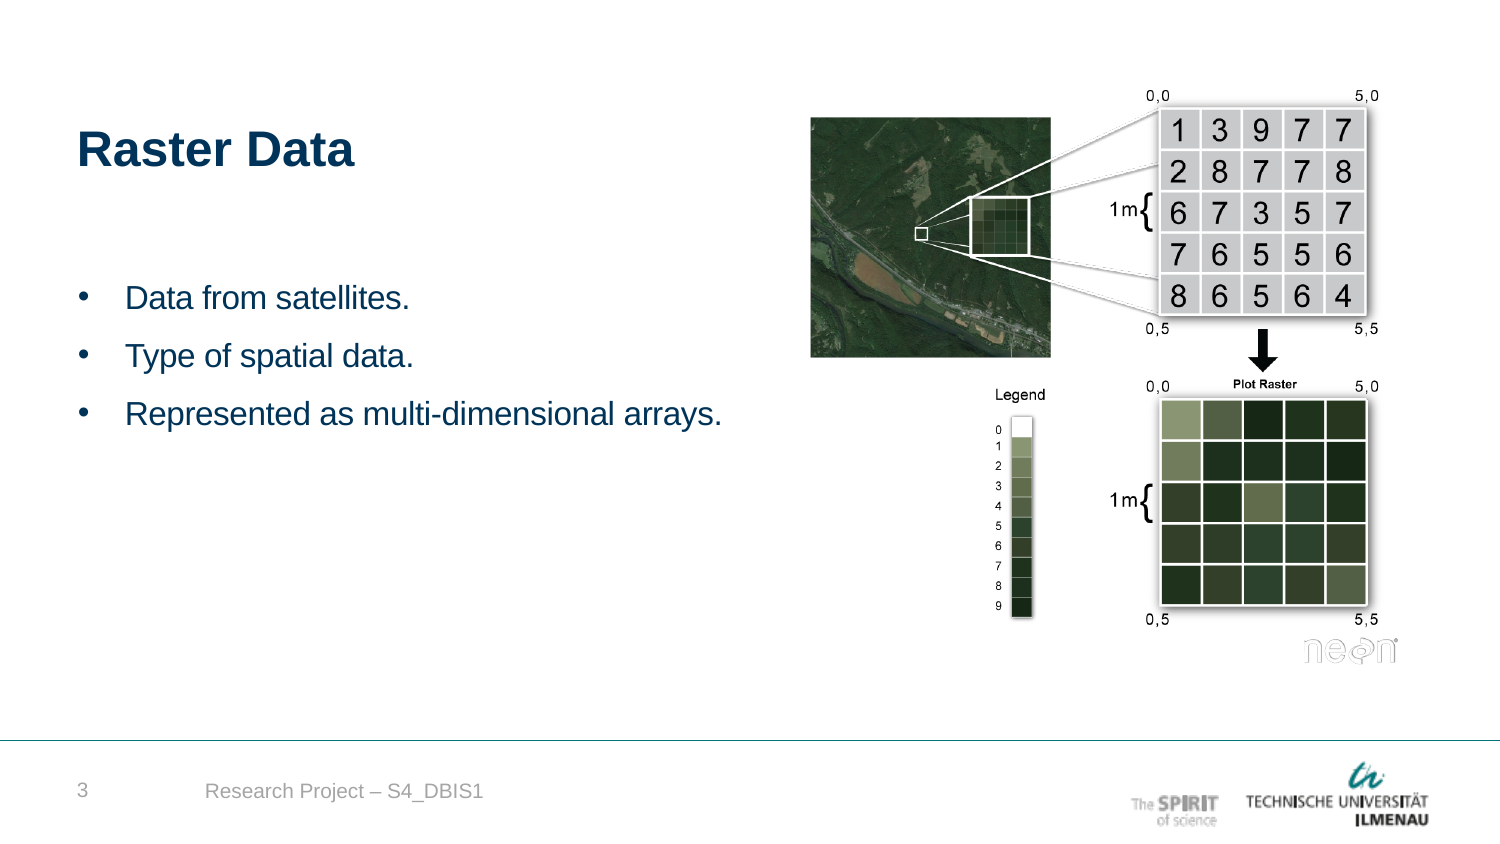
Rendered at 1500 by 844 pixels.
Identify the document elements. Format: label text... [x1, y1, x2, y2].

footer Research Project – S4_DBIS1 [189, 767, 1081, 813]
slide_number 3 [76, 766, 186, 812]
list Raster Data [76, 123, 788, 234]
list Data from satellites. Type of spatial data. Represented as multi-dimensional arrays. [77, 268, 1428, 720]
picture [788, 77, 1428, 674]
